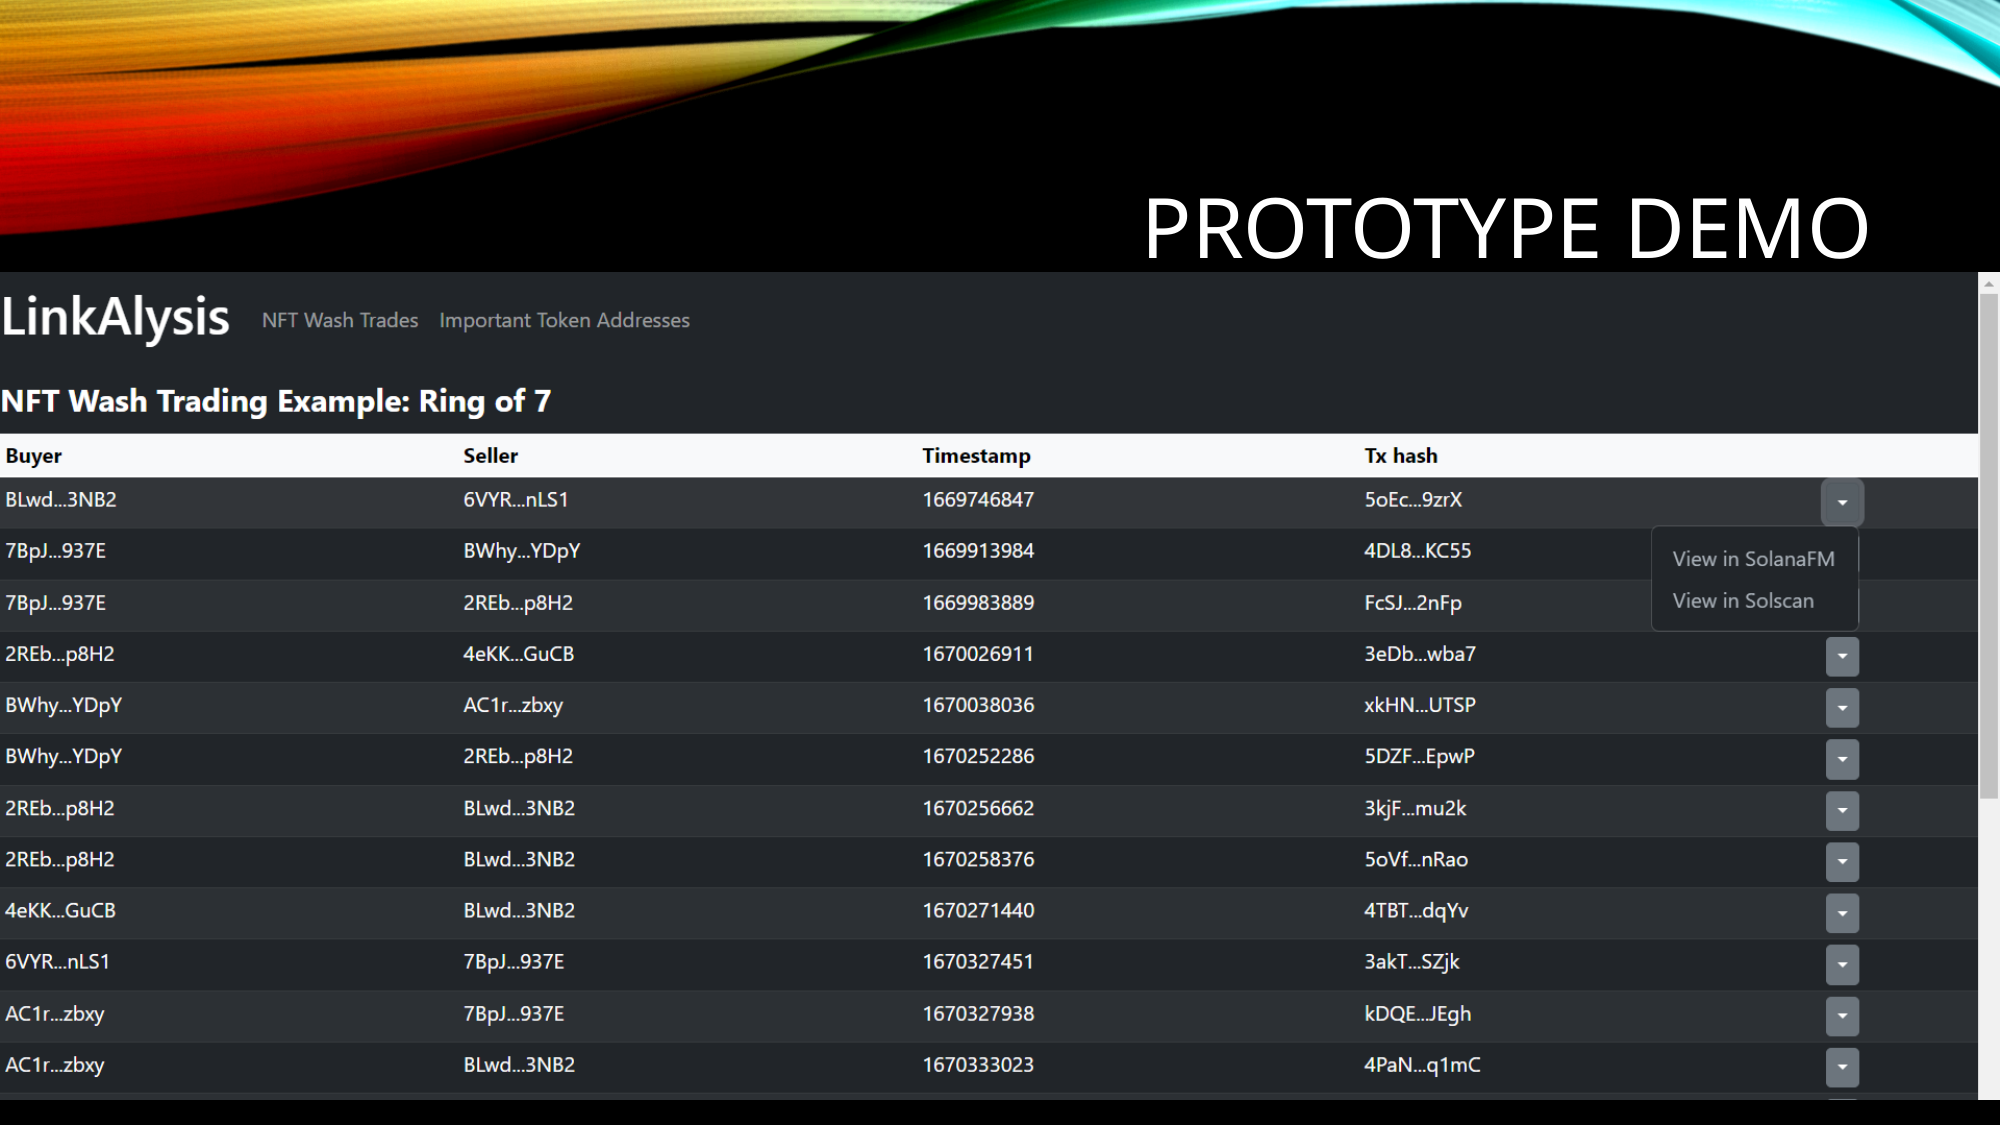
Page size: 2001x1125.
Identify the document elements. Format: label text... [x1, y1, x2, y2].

picture [0, 272, 2000, 1101]
title Prototype demo [474, 125, 1888, 272]
picture [0, 0, 2000, 237]
